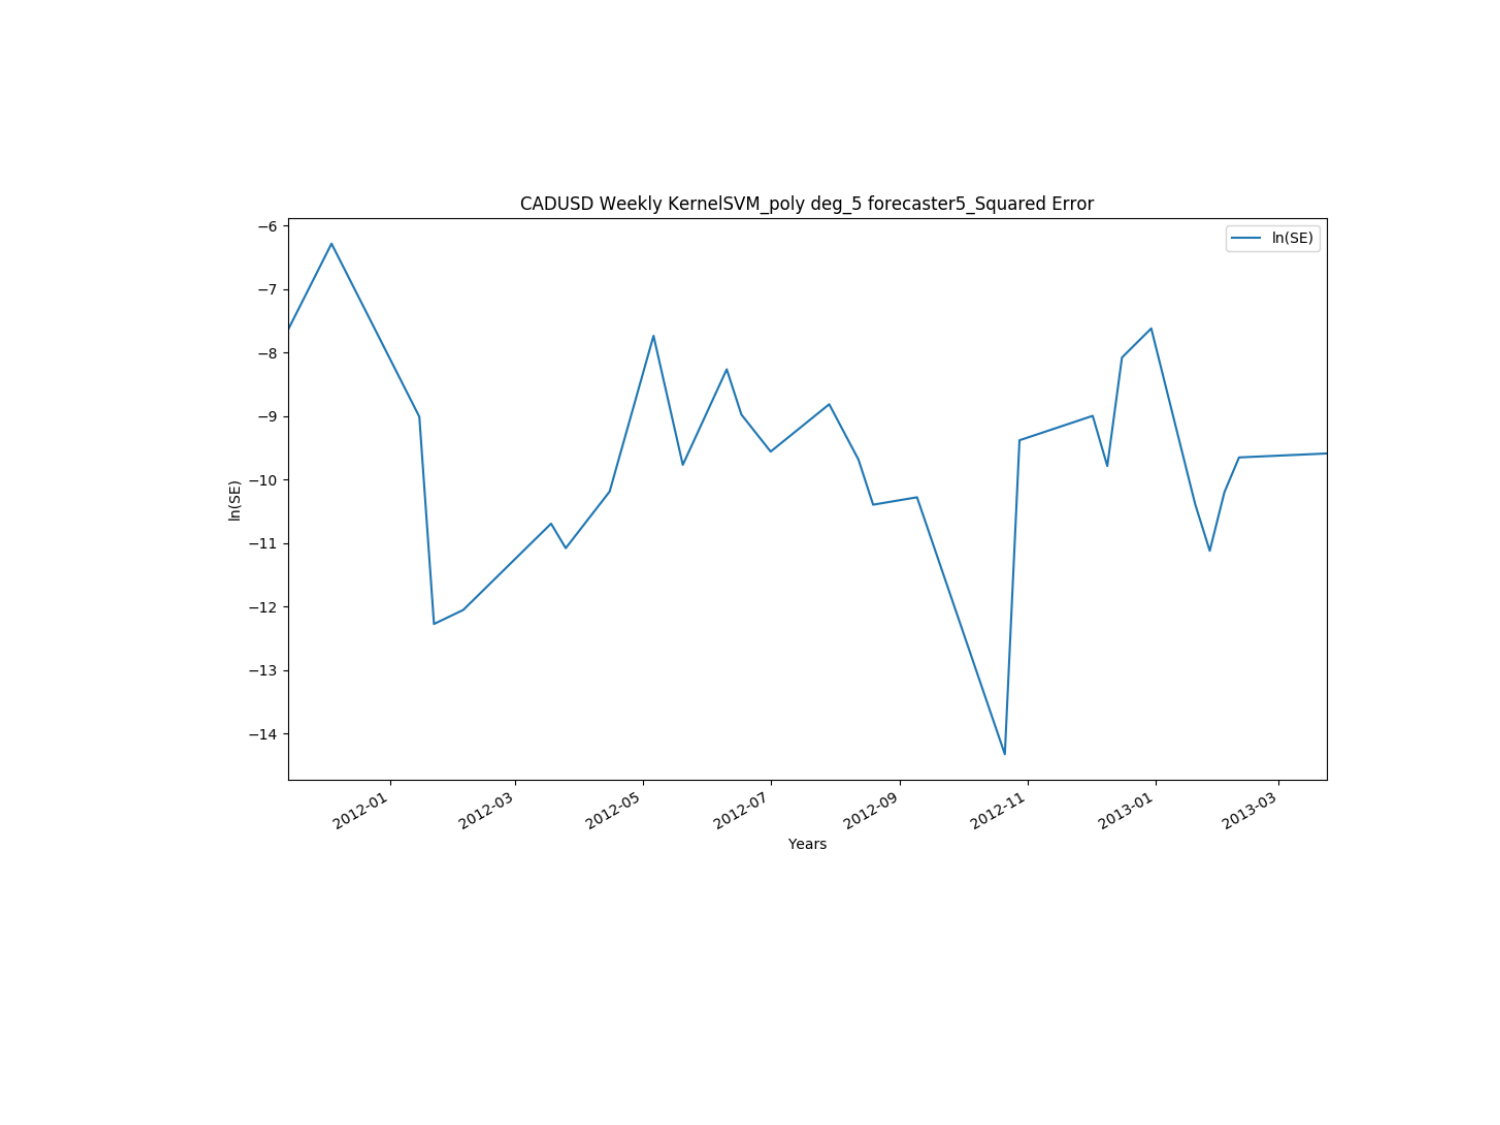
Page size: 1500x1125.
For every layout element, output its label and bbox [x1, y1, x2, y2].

picture [119, 119, 1461, 946]
